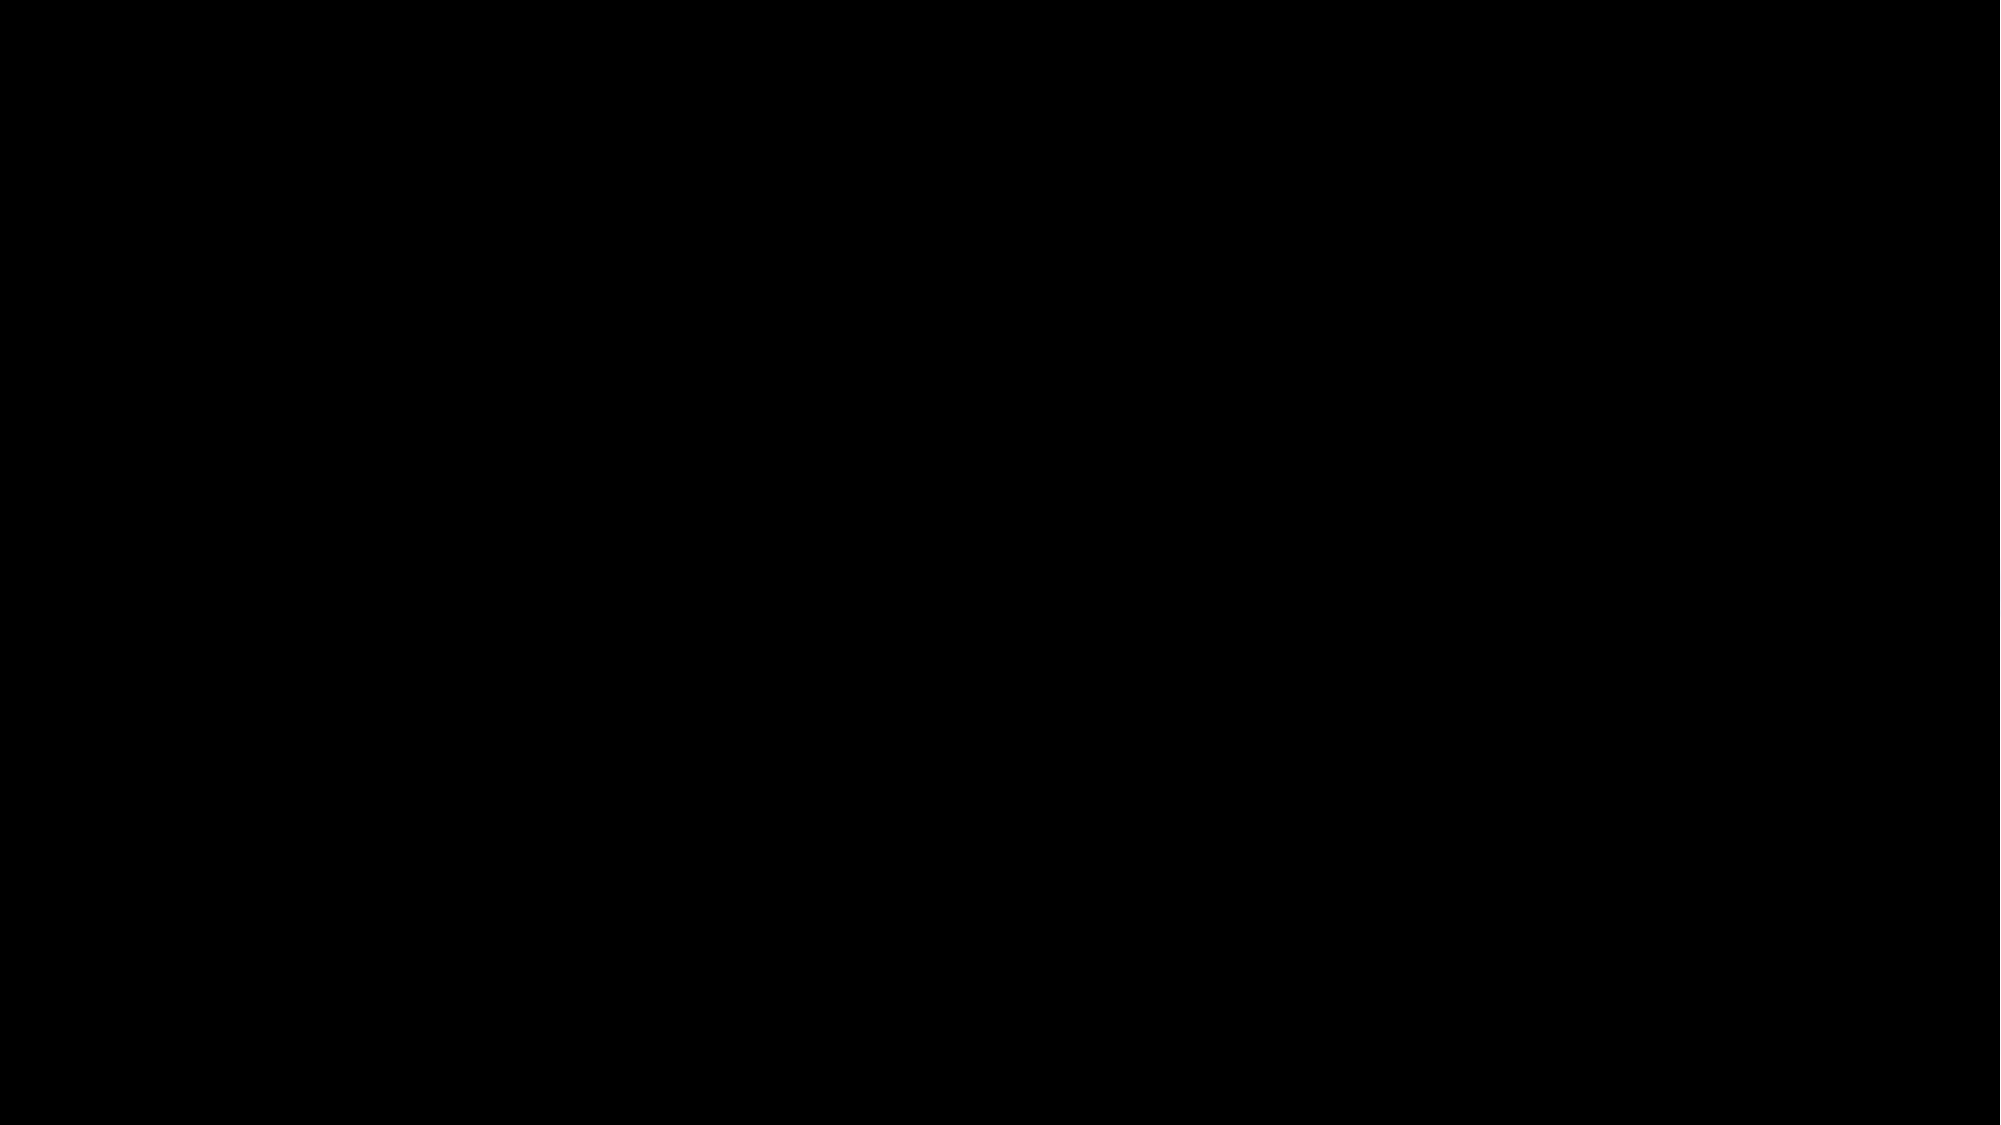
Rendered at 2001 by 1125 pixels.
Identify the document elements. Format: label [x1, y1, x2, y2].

text_box [0, 0, 2000, 1125]
